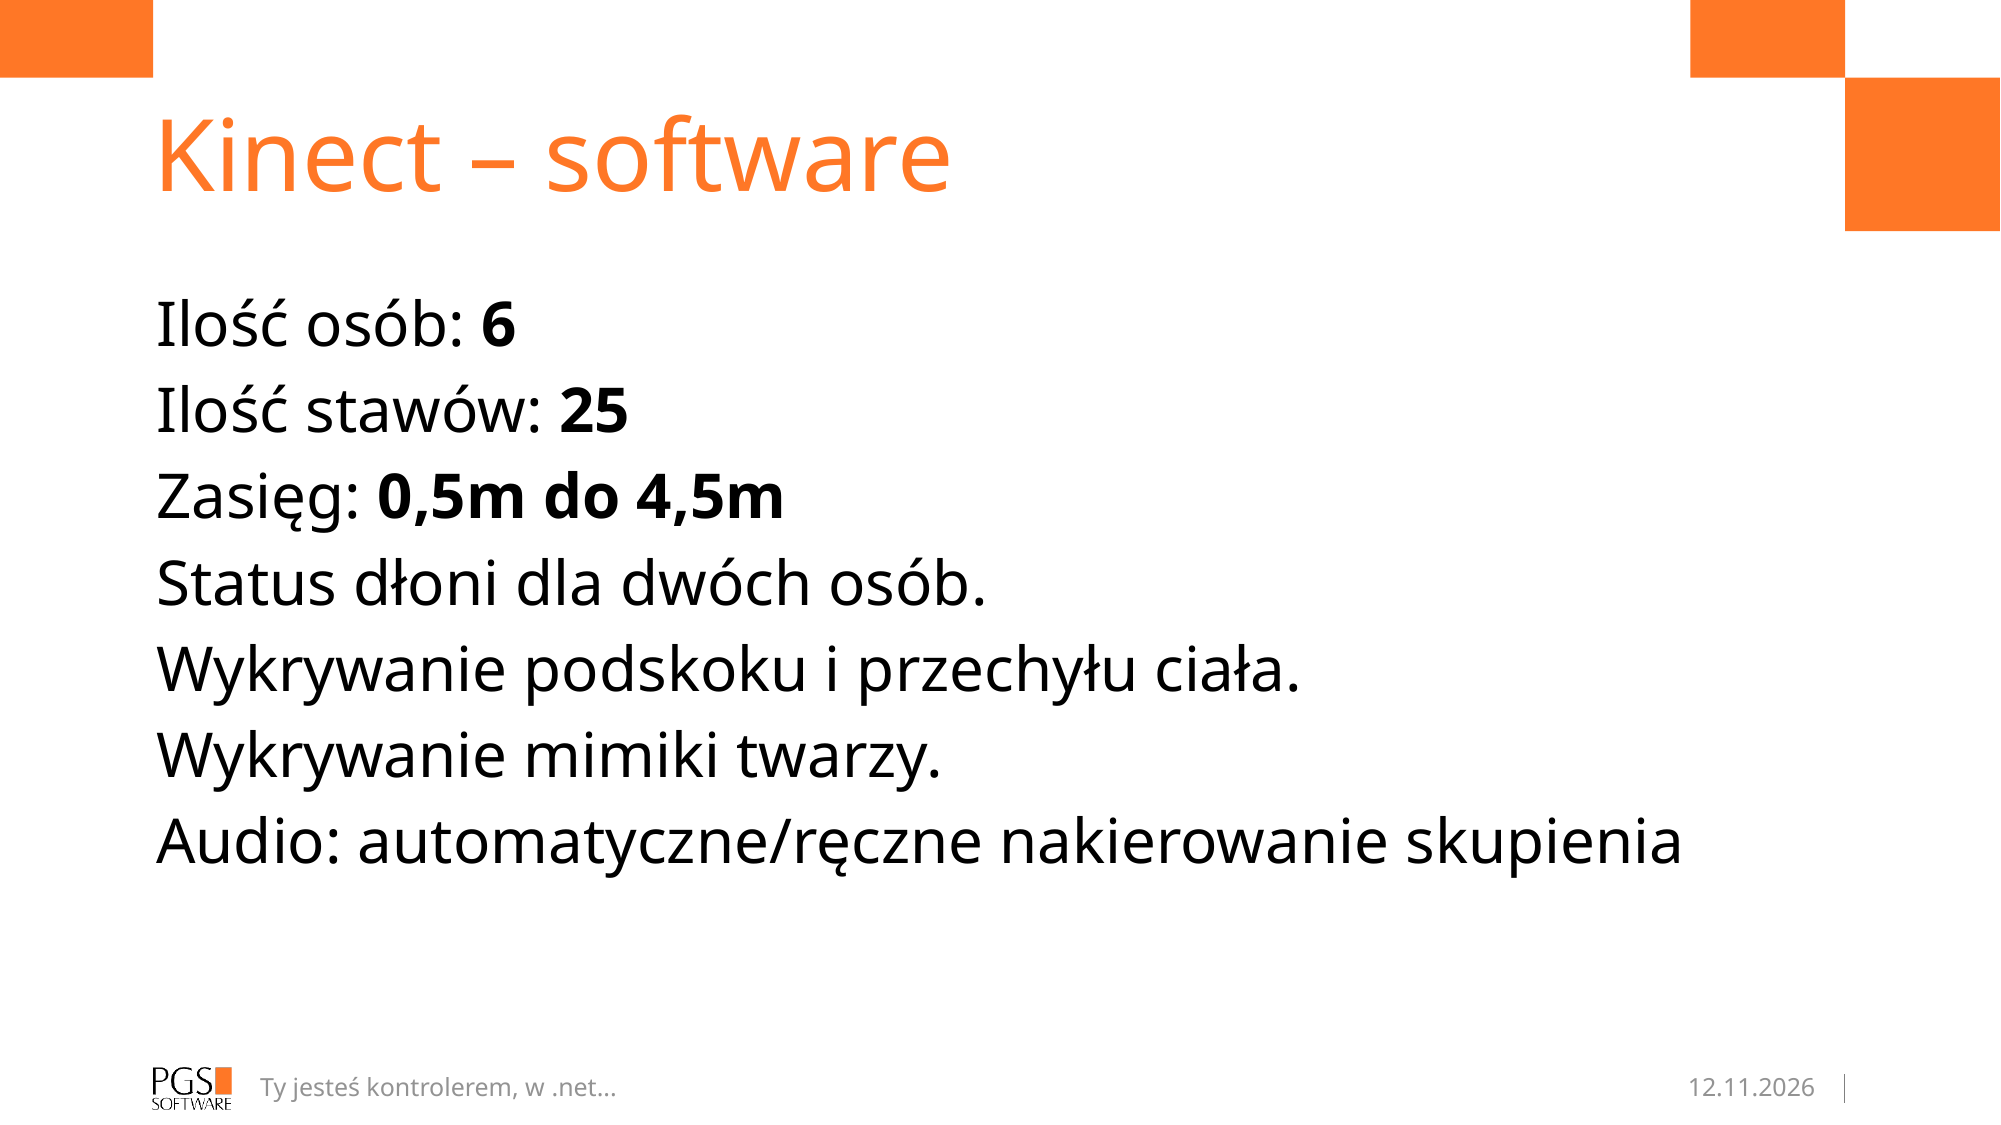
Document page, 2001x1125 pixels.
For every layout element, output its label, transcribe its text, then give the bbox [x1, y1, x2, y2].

title Kinect – software [153, 77, 1691, 232]
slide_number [1537, 1052, 1845, 1125]
text_box Ilość osób: 6 Ilość stawów: 25 Zasięg: 0,5m do 4,5m Status dłoni dla dwóch osób. Wykrywanie podskoku i przechyłu ciała. Wykrywanie mimiki twarzy. Audio: automatyczne/ręczne nakierowanie skupienia [153, 284, 1845, 890]
picture [137, 1052, 230, 1125]
footer Ty jesteś kontrolerem, w .net... [230, 1052, 1384, 1125]
